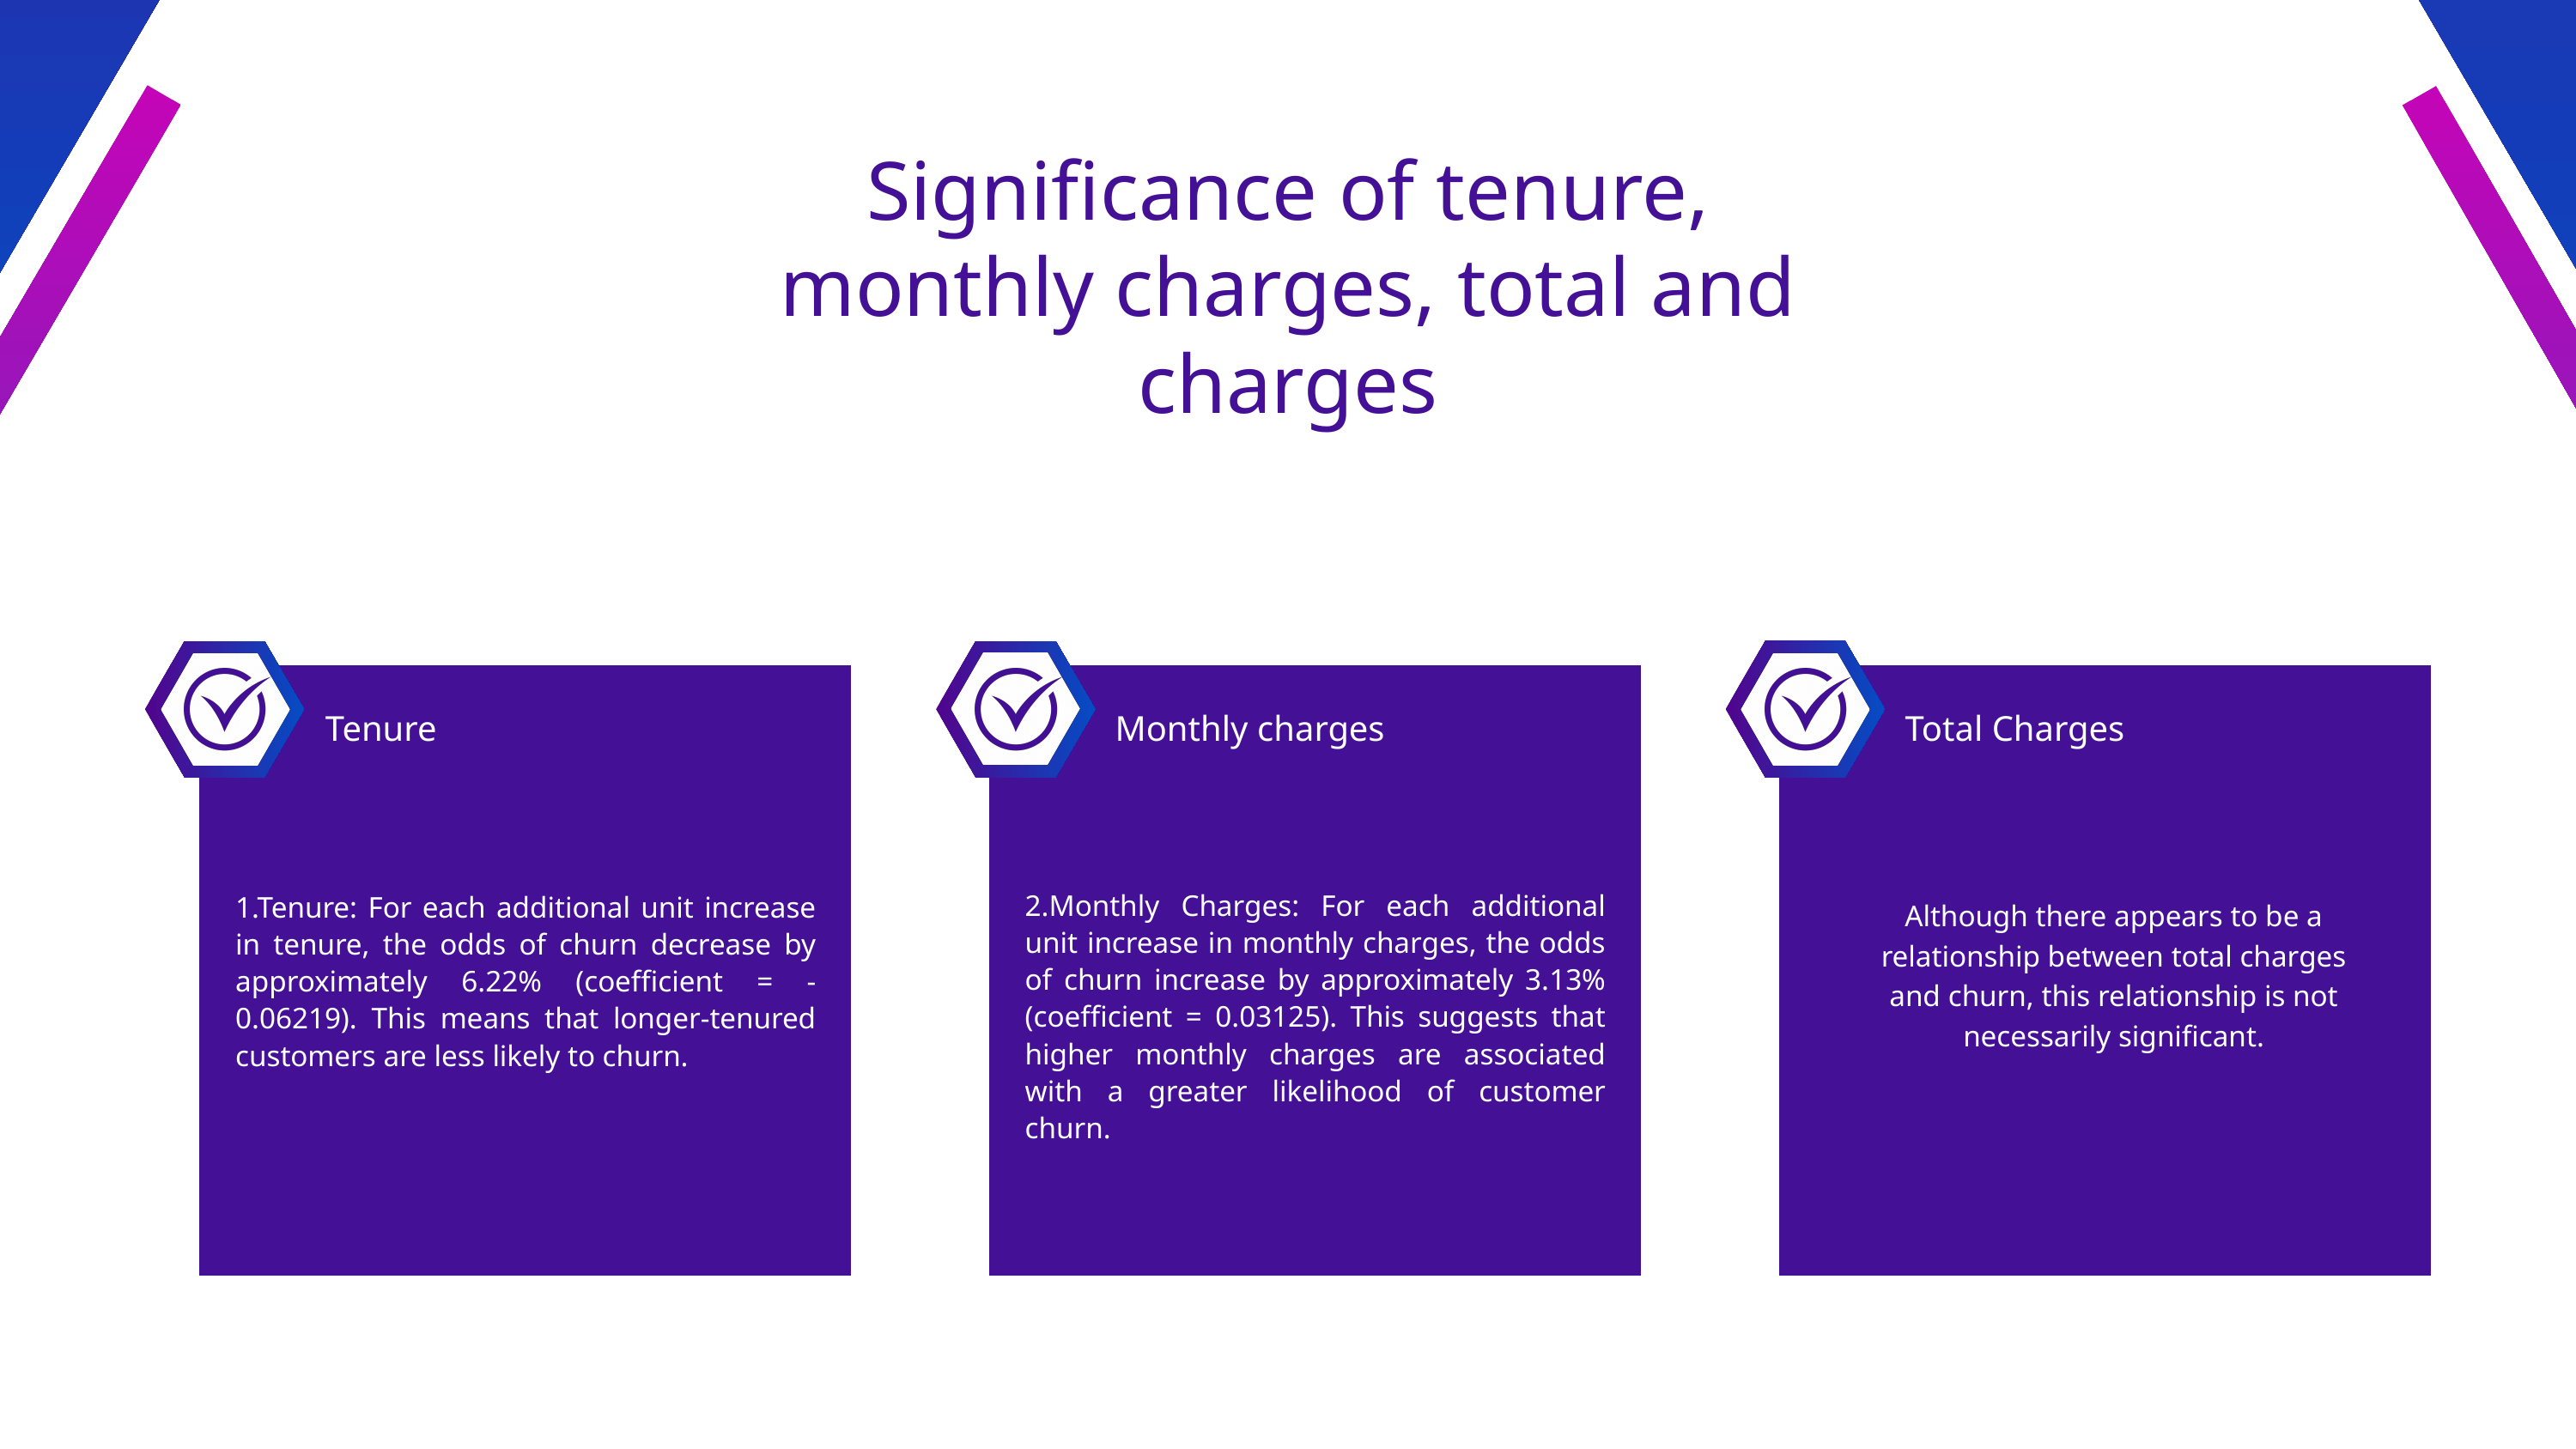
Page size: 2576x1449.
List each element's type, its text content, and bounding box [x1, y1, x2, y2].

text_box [1725, 640, 1886, 779]
text_box Significance of tenure, monthly charges, total and charges [713, 139, 1863, 430]
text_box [144, 640, 305, 779]
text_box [935, 640, 1096, 779]
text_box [1778, 664, 2432, 1276]
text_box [988, 664, 1642, 1276]
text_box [198, 664, 852, 1276]
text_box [0, 0, 270, 454]
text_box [2180, 0, 2576, 666]
